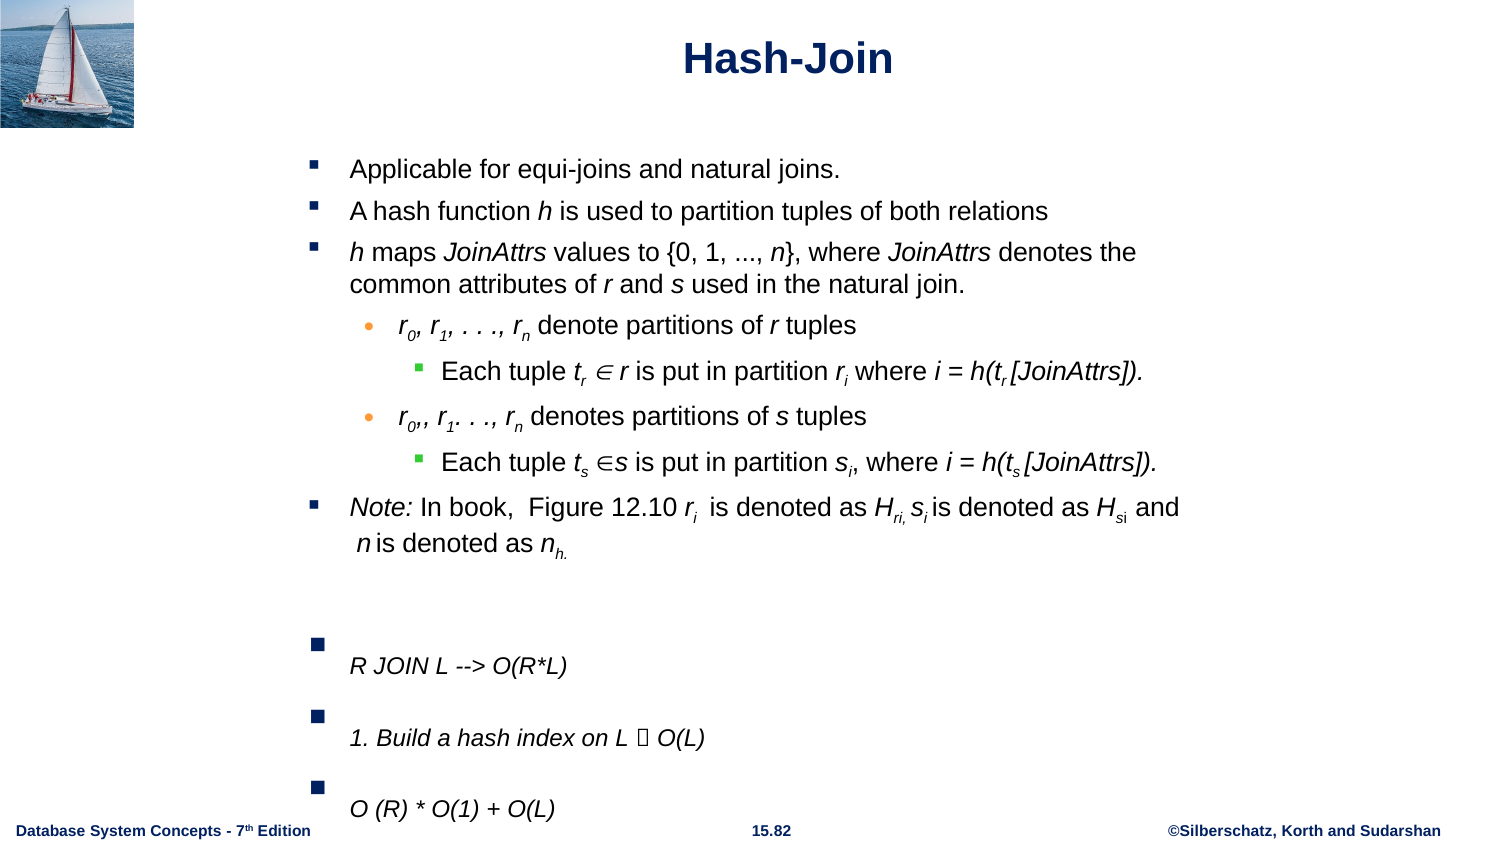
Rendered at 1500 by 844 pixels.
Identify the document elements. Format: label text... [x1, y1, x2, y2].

list Applicable for equi-joins and natural joins. A hash function h is used to partition tuples of both relations h maps JoinAttrs values to {0, 1, ..., n}, where JoinAttrs denotes the common attributes of r and s used in the natural join. r0, r1, . . ., rn denote partitions of r tuples Each tuple tr  r is put in partition ri where i = h(tr [JoinAttrs]). r0,, r1. . ., rn denotes partitions of s tuples Each tuple ts s is put in partition si, where i = h(ts [JoinAttrs]). Note: In book, Figure 12.10 ri is denoted as Hri, si is denoted as Hsi and n is denoted as nh. R JOIN L --> O(R*L) 1. Build a hash index on L  O(L) O (R) * O(1) + O(L) [292, 144, 1222, 570]
picture [0, 0, 134, 128]
title Hash-Join [125, 14, 1452, 90]
